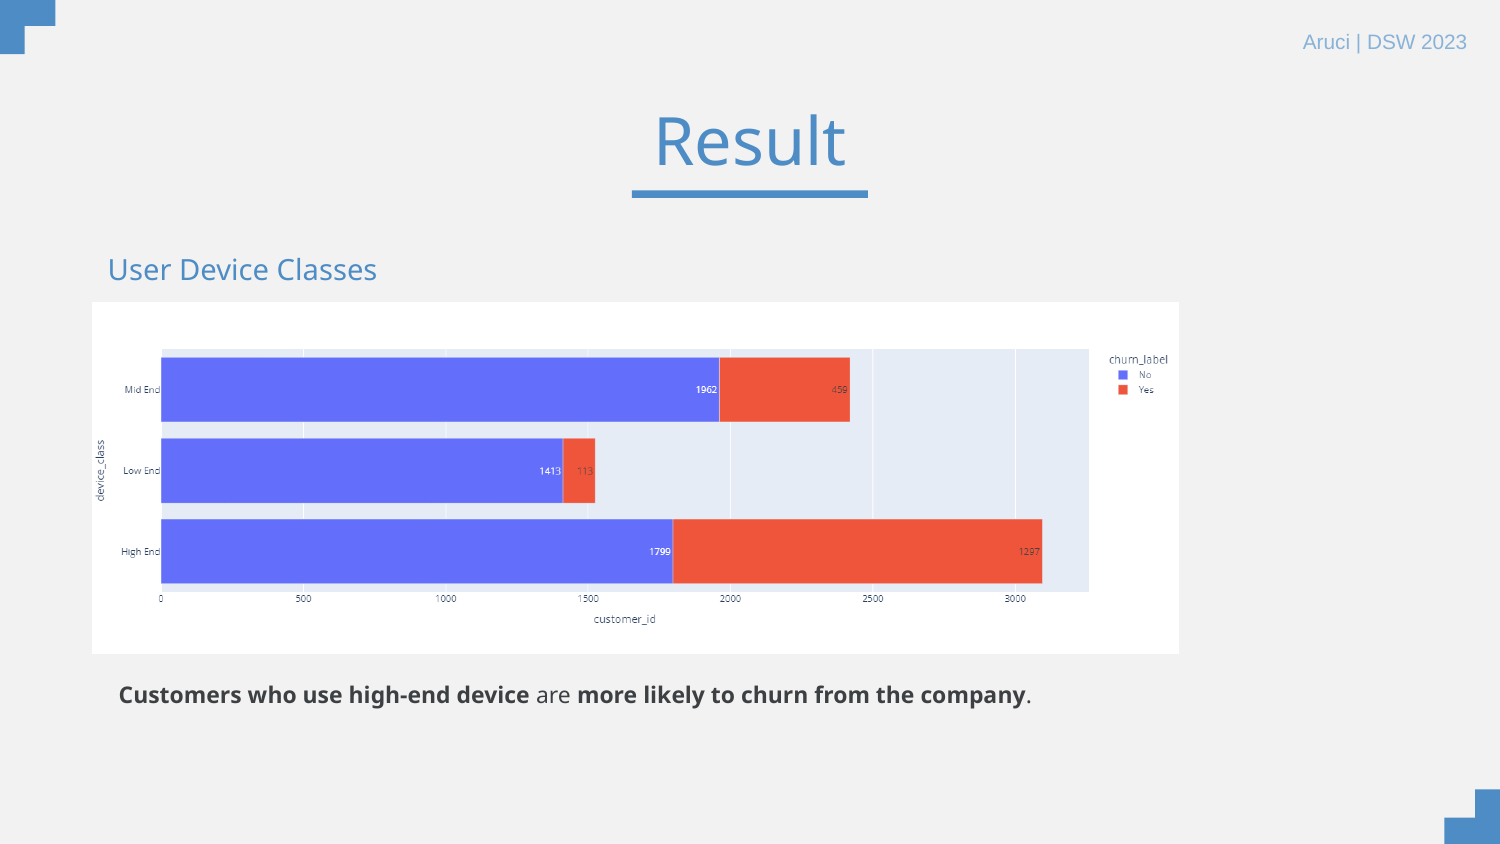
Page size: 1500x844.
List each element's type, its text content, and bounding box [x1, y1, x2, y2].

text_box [0, 0, 56, 55]
text_box User Device Classes [92, 247, 756, 291]
text_box Customers who use high-end device are more likely to churn from the company. [103, 672, 1439, 716]
text_box Result [264, 64, 1236, 213]
text_box Aruci | DSW 2023 [1288, 21, 1483, 61]
text_box [630, 188, 870, 200]
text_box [1444, 789, 1500, 844]
picture [92, 302, 1179, 654]
